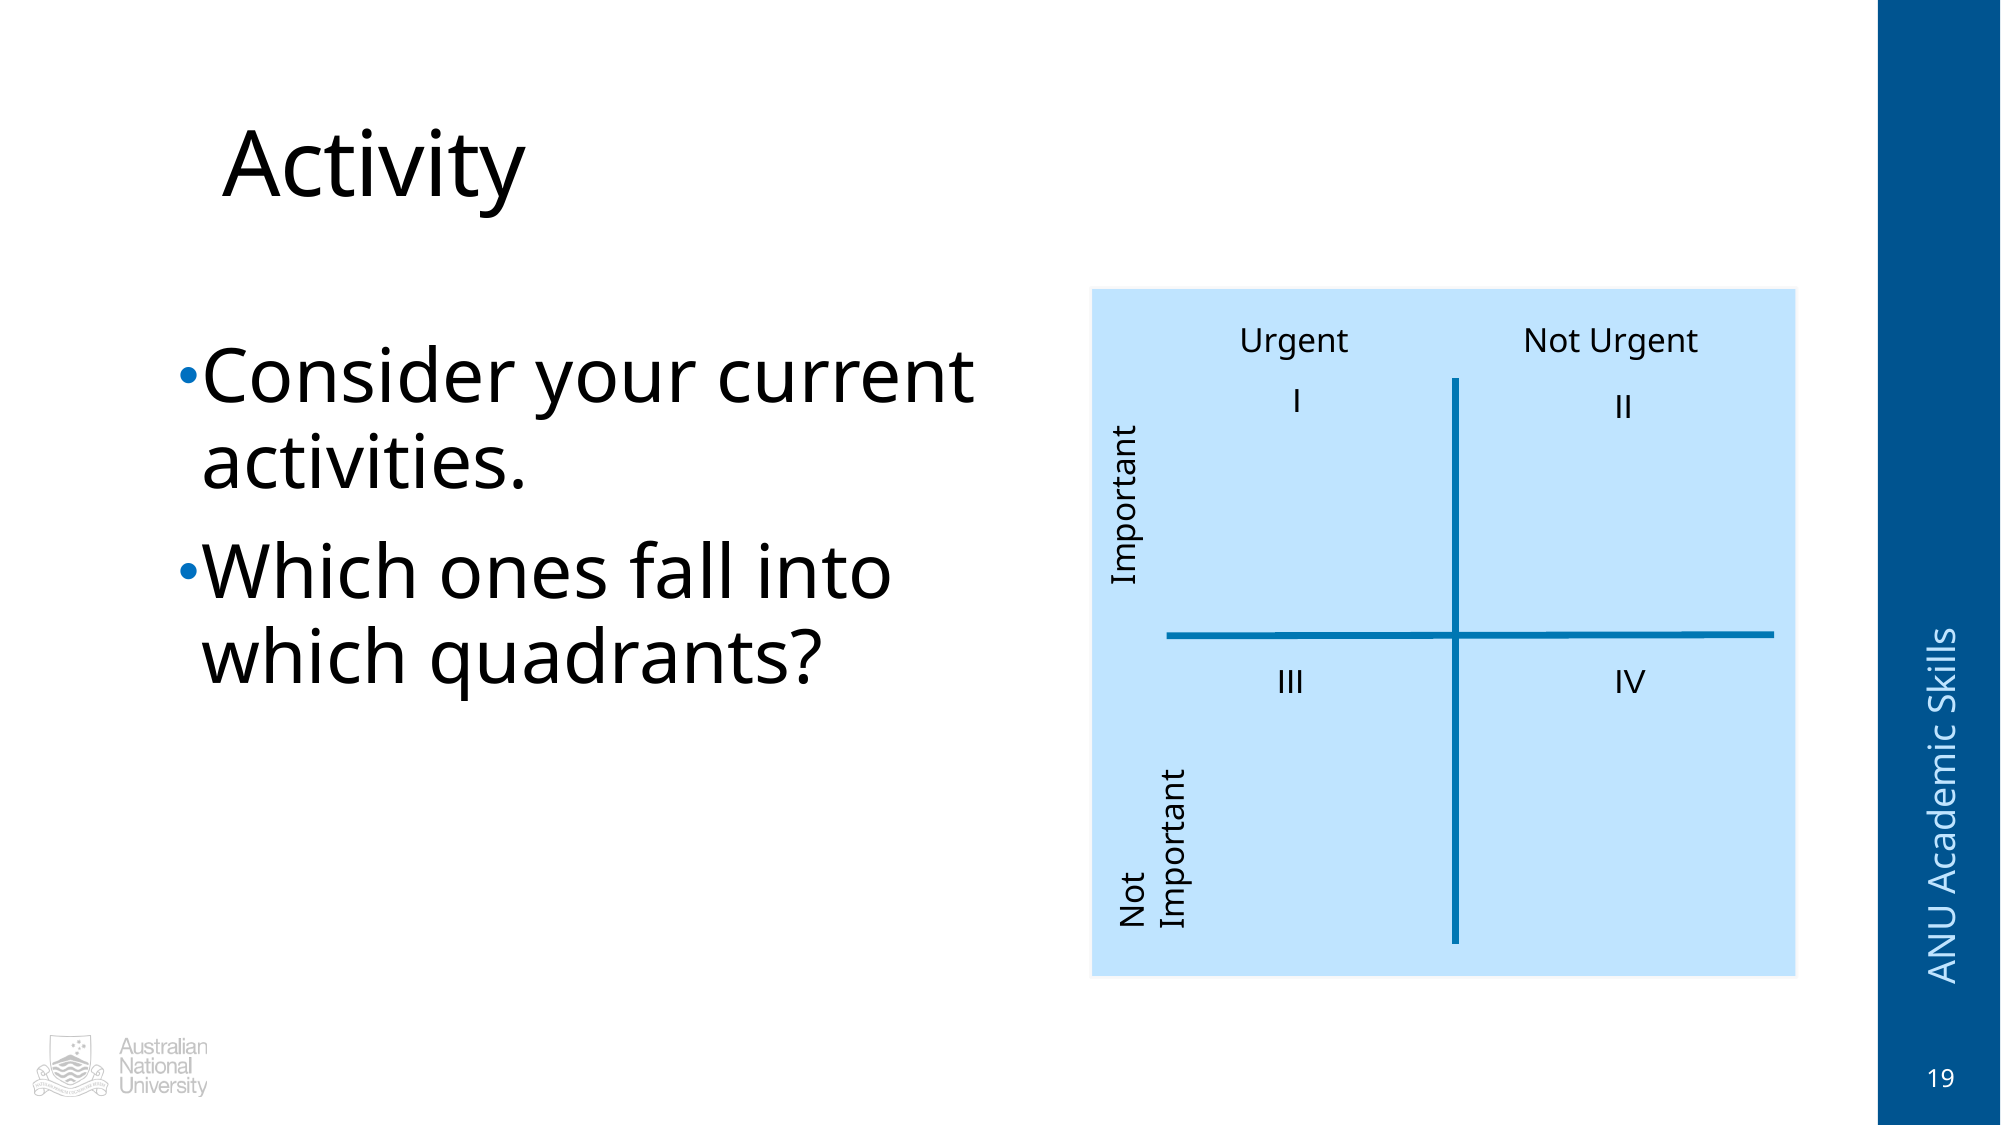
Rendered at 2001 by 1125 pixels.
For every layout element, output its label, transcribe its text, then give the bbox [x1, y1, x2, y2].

footer ANU Academic Skills [1910, 255, 1971, 1000]
title Activity [206, 60, 1797, 224]
list Consider your current activities. Which ones fall into which quadrants? [163, 326, 1016, 1041]
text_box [1090, 287, 1798, 978]
slide_number 19 [1897, 1055, 1984, 1106]
